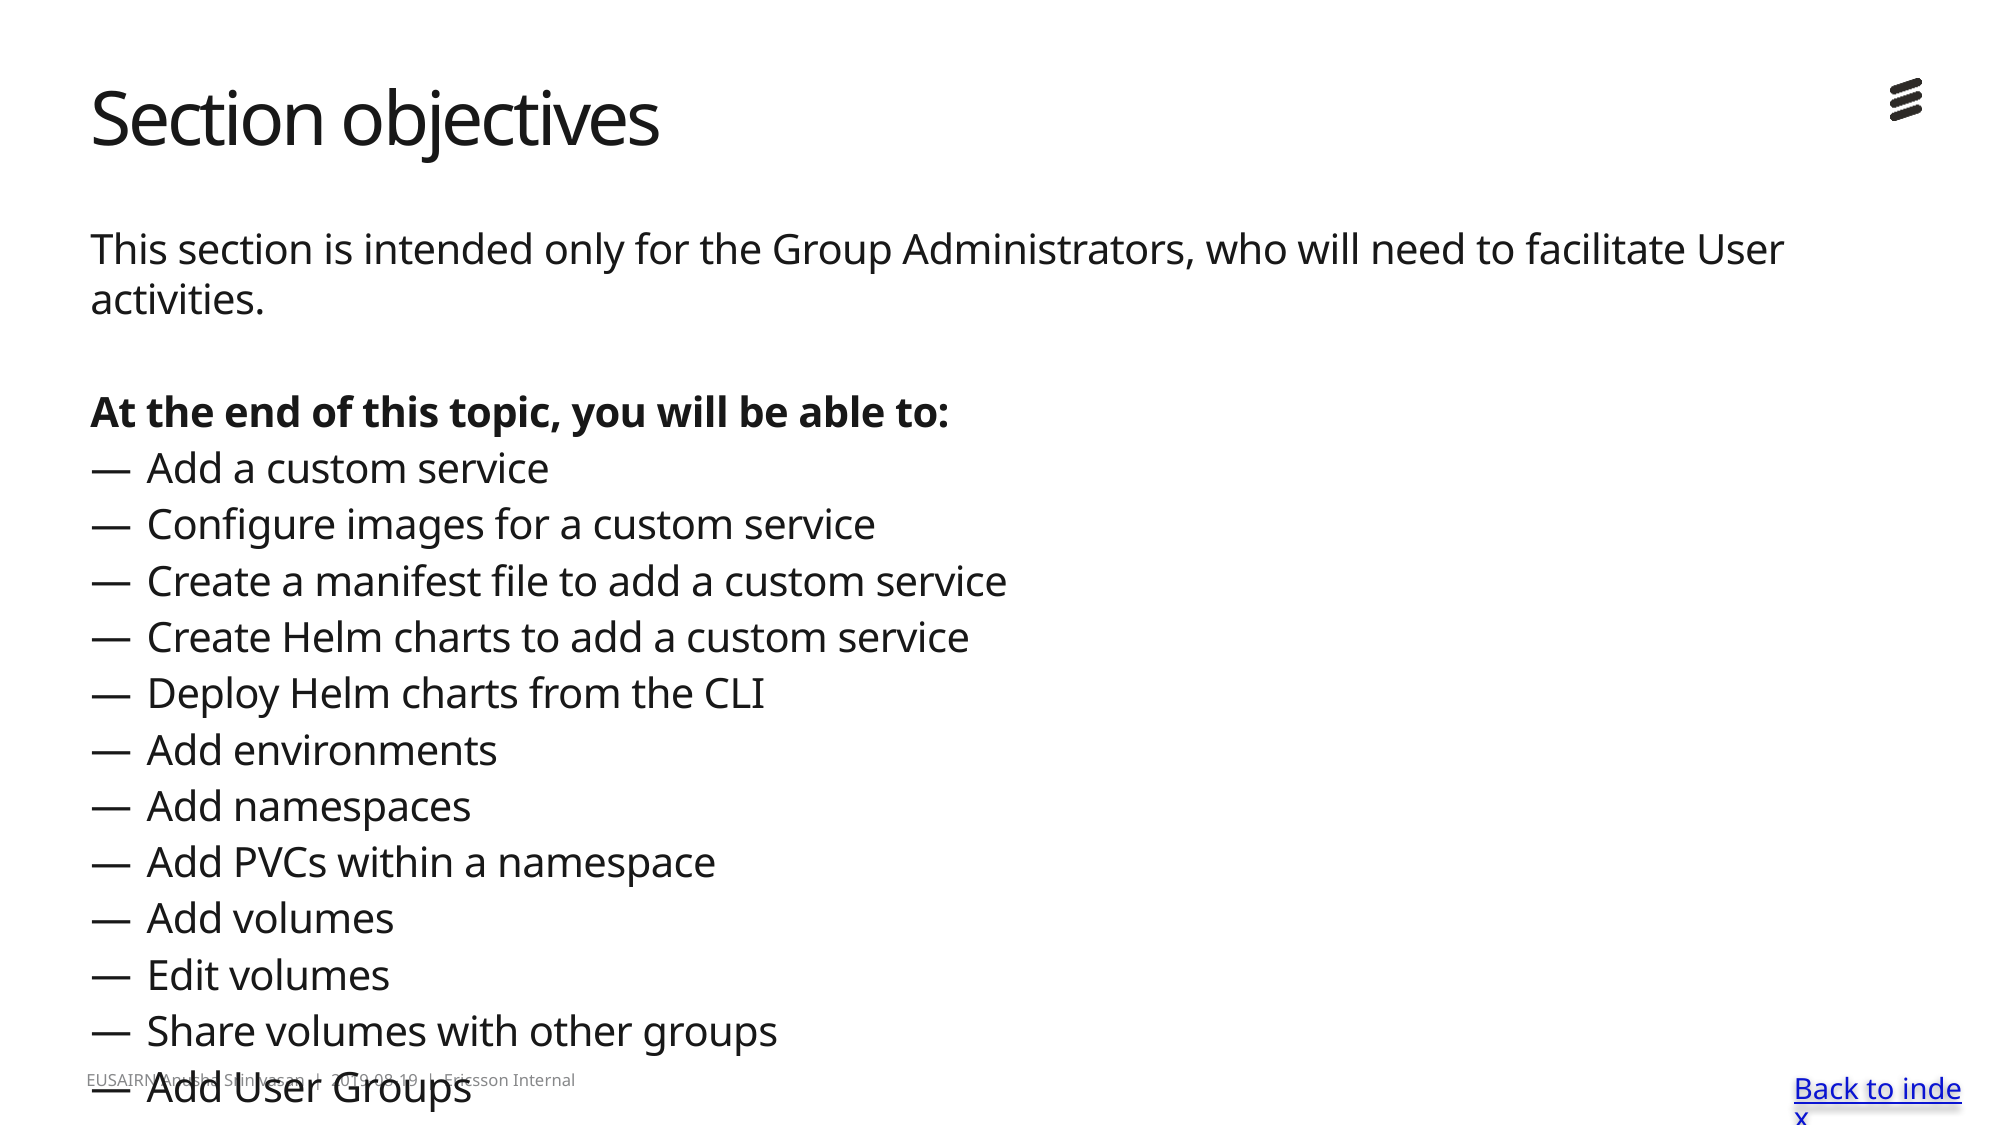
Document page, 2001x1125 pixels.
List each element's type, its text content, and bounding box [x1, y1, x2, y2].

list This section is intended only for the Group Administrators, who will need to facilitate User activities. At the end of this topic, you will be able to: Add a custom service Configure images for a custom service Create a manifest file to add a custom service Create Helm charts to add a custom service Deploy Helm charts from the CLI Add environments Add namespaces Add PVCs within a namespace Add volumes Edit volumes Share volumes with other groups Add User Groups [78, 216, 1922, 1024]
title Section objectives [78, 77, 1450, 216]
text_box Back to index [1781, 1070, 1978, 1111]
